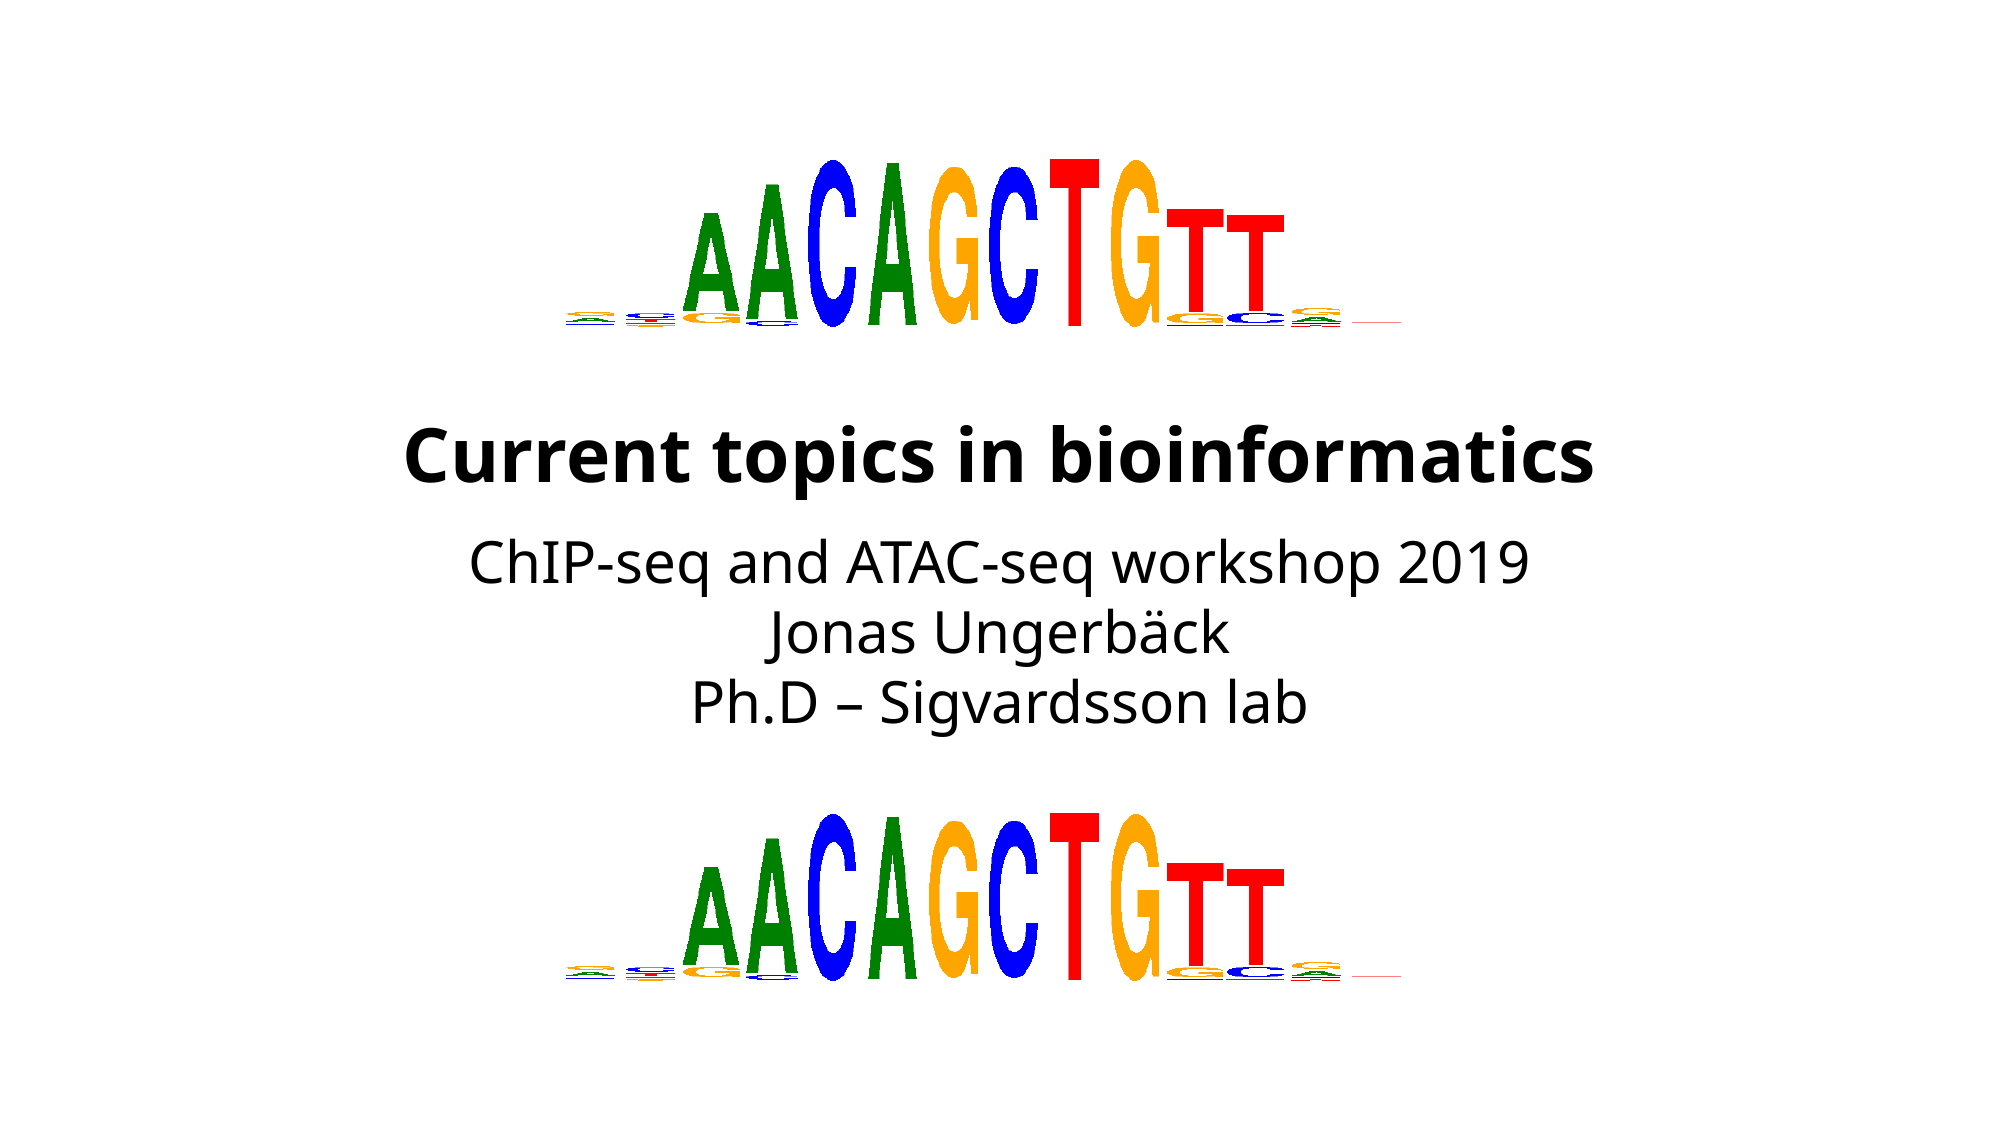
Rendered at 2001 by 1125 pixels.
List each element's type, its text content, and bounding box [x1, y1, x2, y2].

picture [552, 778, 1448, 1002]
text_box ChIP-seq and ATAC-seq workshop 2019 Jonas Ungerbäck Ph.D – Sigvardsson lab [142, 517, 1858, 602]
text_box Current topics in bioinformatics [142, 399, 1858, 484]
picture [552, 124, 1448, 348]
